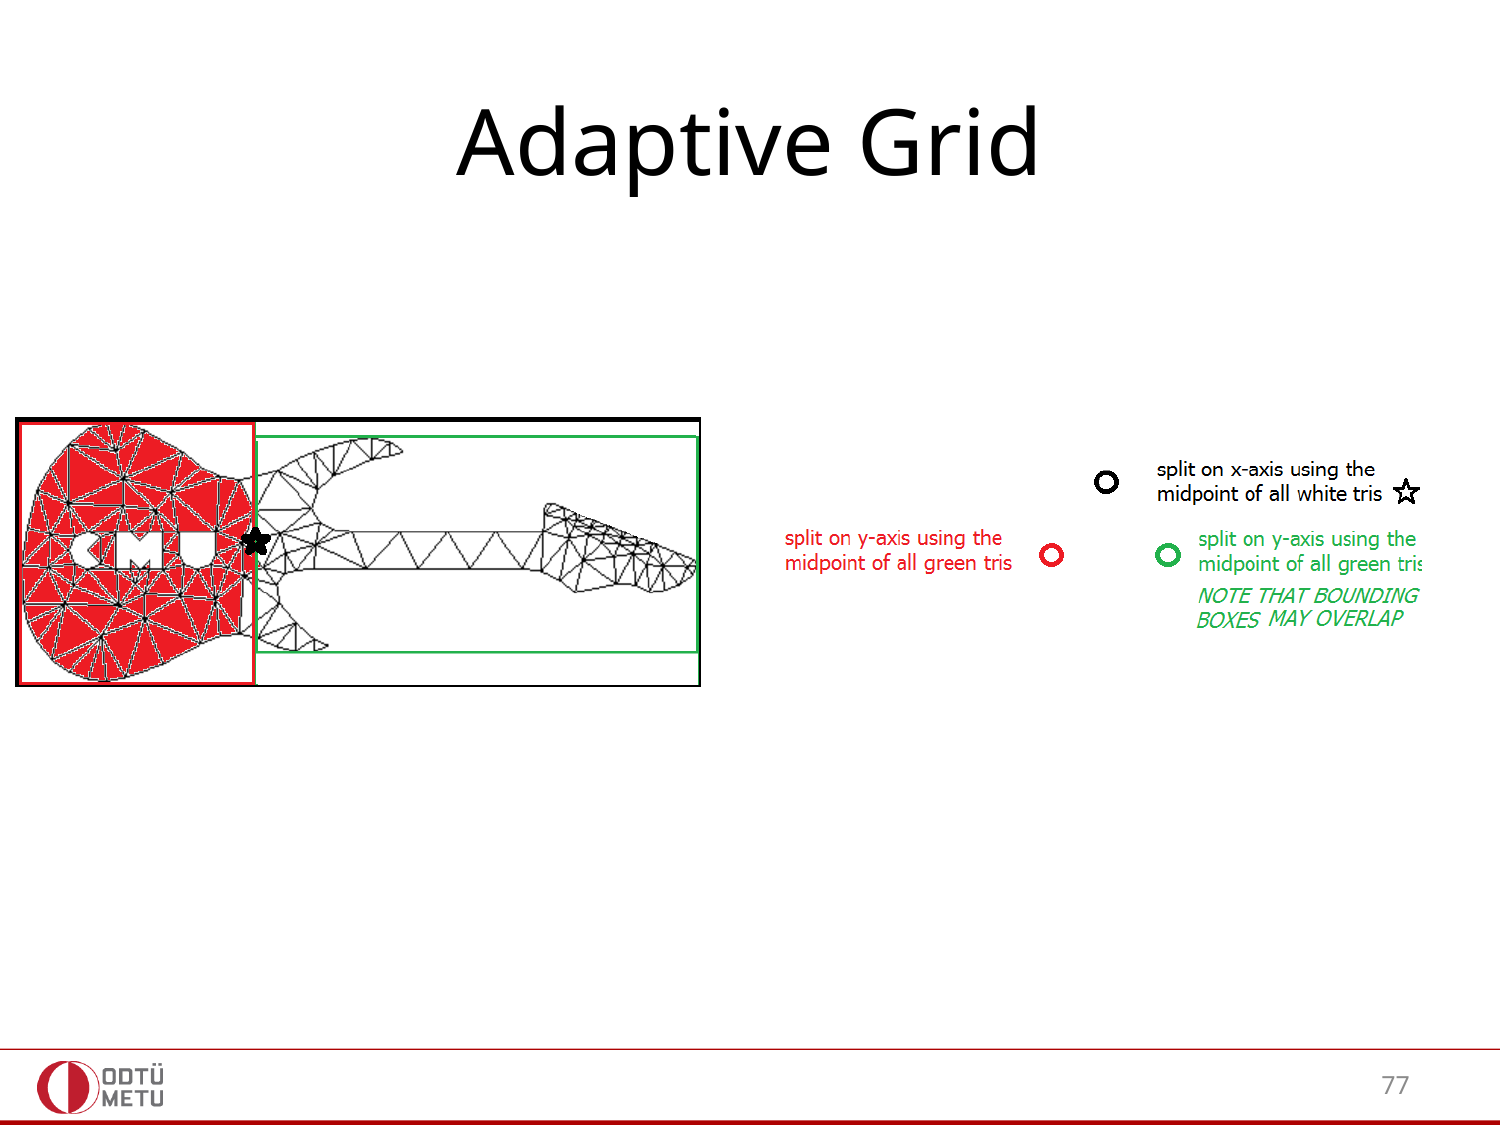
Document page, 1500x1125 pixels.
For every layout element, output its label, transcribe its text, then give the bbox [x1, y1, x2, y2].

picture [0, 410, 1500, 715]
slide_number 77 [1074, 1056, 1425, 1117]
picture [37, 1061, 163, 1114]
title Adaptive Grid [75, 45, 1425, 233]
